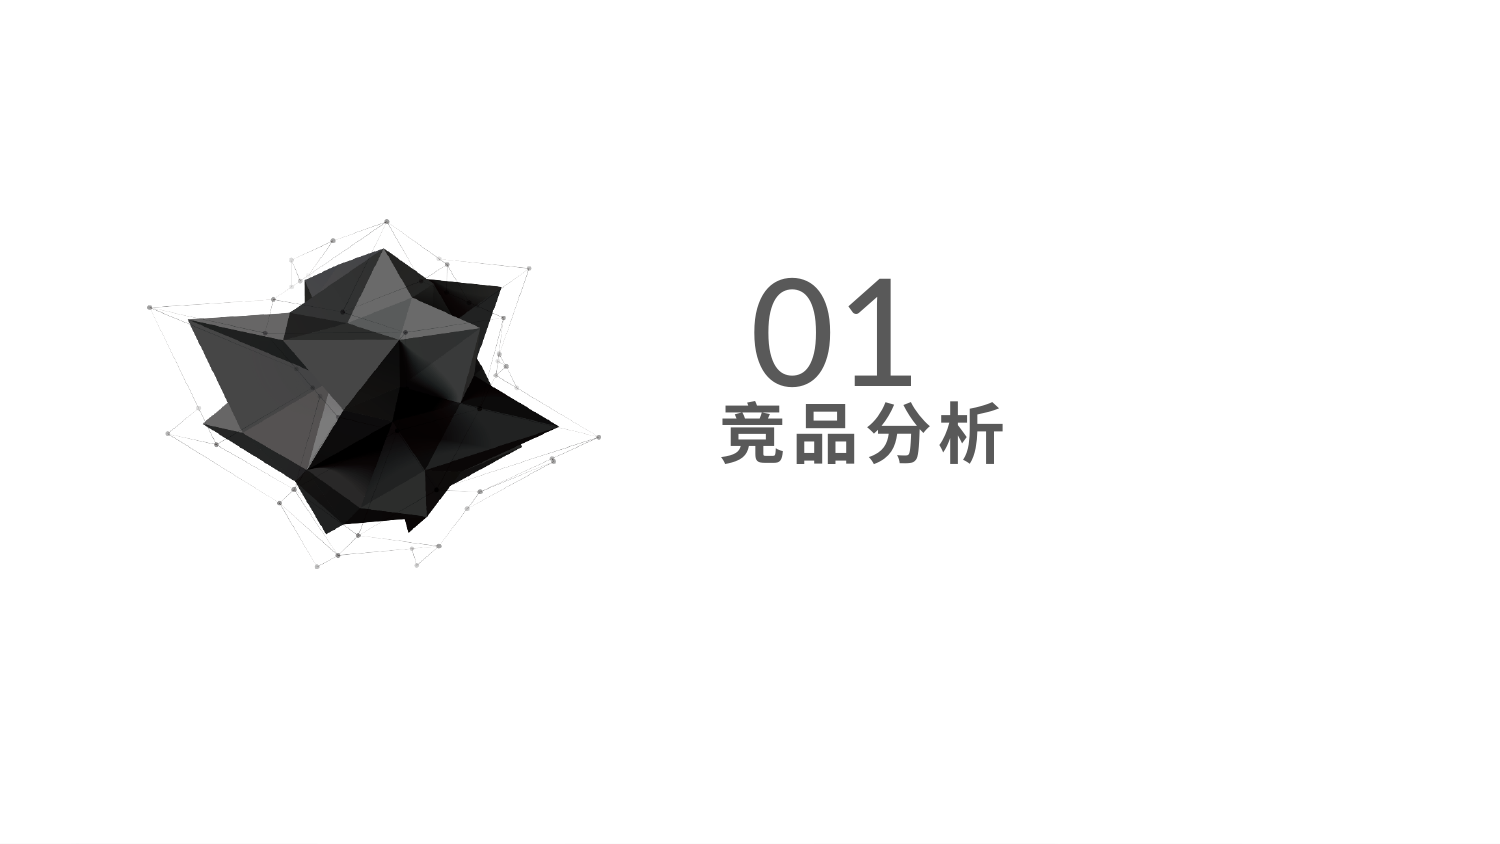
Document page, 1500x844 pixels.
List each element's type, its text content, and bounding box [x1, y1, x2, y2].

picture [147, 219, 601, 570]
text_box 竞品分析 [607, 384, 1164, 479]
text_box 01 [749, 219, 994, 384]
